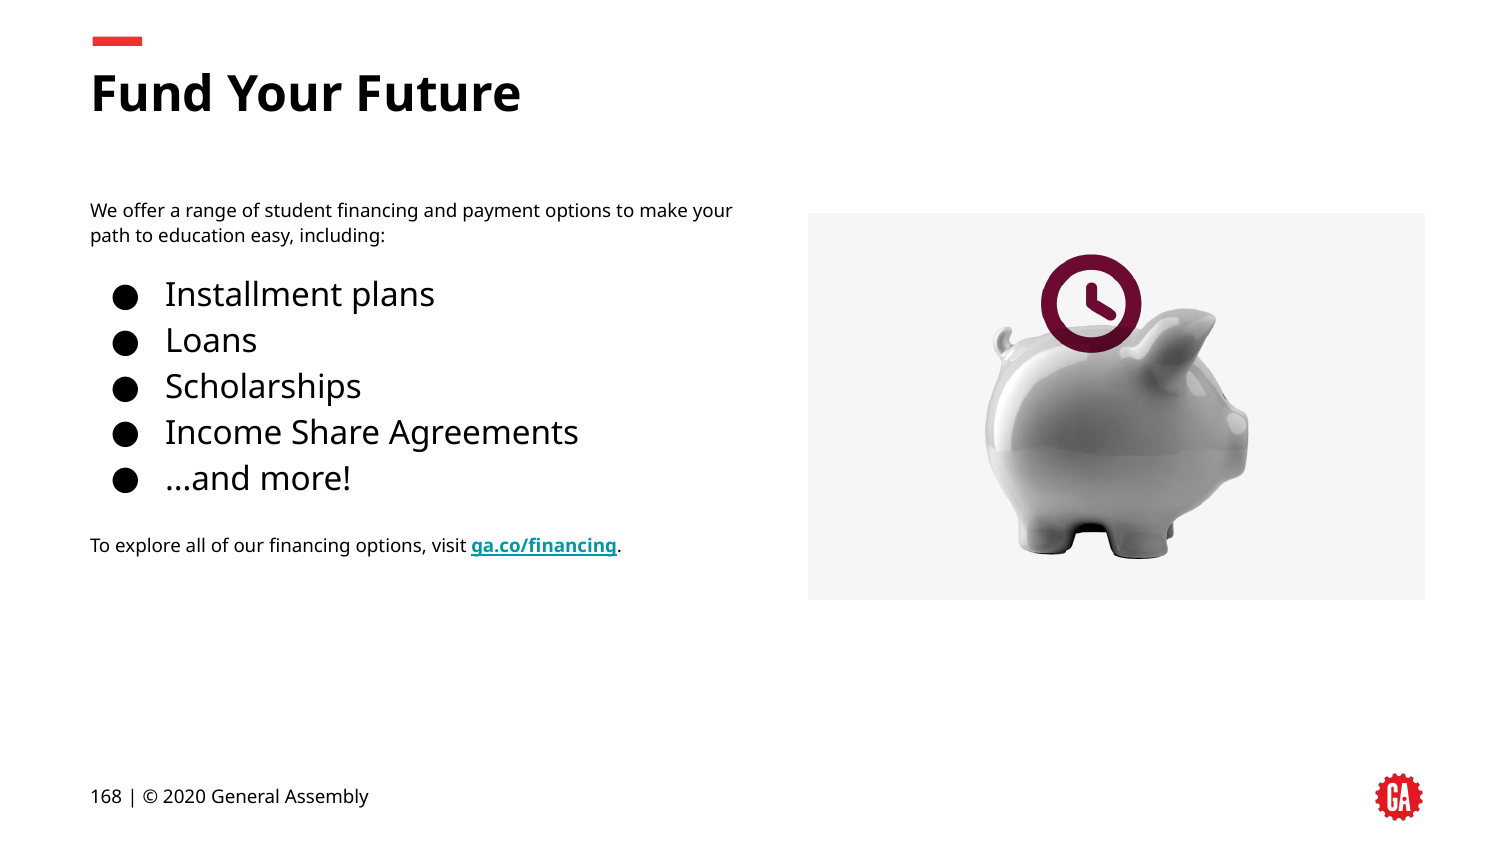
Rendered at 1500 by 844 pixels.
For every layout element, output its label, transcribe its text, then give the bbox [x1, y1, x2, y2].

picture [808, 213, 1426, 600]
title Fund Your Future [75, 46, 1473, 140]
picture [1373, 771, 1425, 823]
list We offer a range of student financing and payment options to make your path to education easy, including: Installment plans Loans Scholarships Income Share Agreements …and more! To explore all of our financing options, visit ga.co/financing. [75, 180, 762, 662]
text_box ‹#› | © 2020 General Assembly [75, 764, 465, 830]
